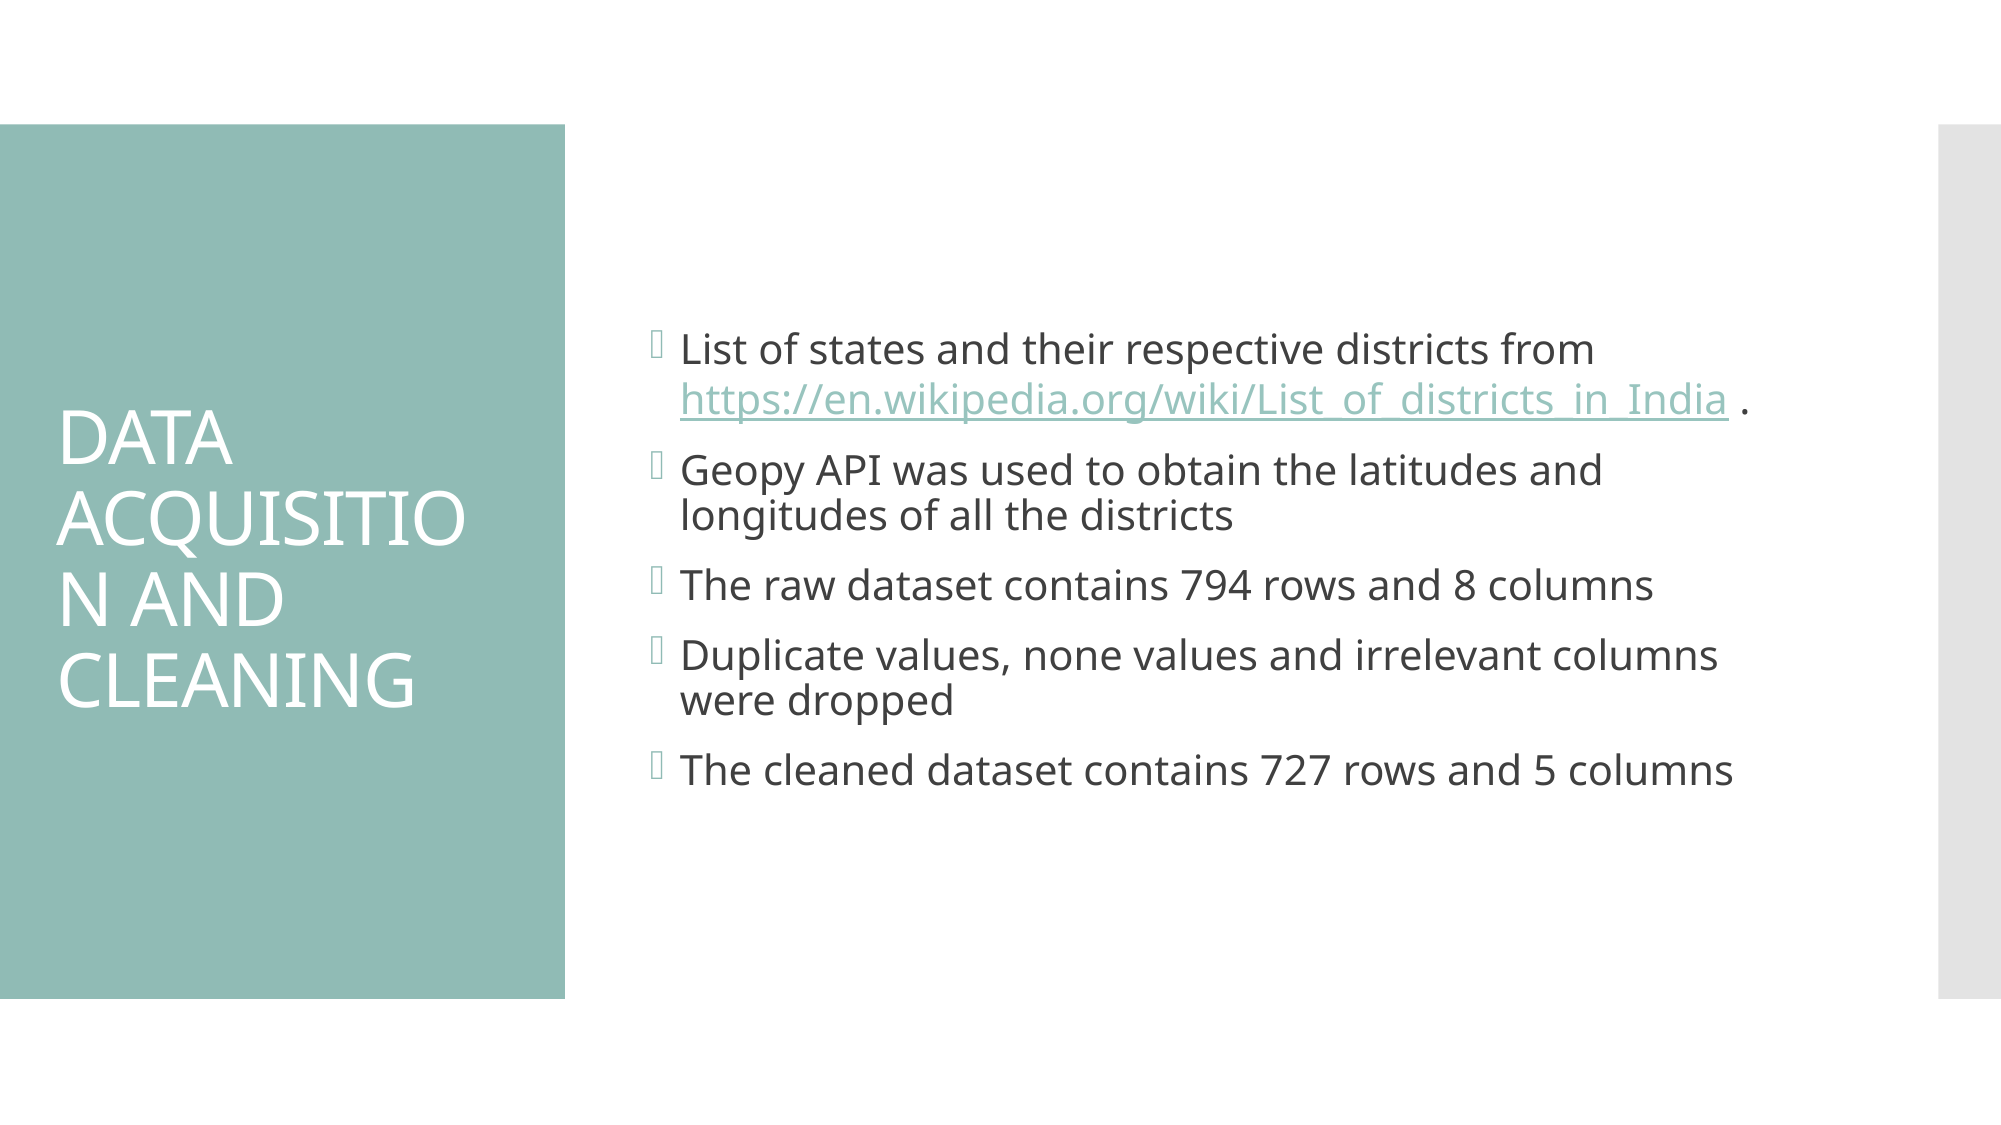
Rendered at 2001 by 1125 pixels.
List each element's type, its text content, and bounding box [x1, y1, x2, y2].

title DATA ACQUISITION AND CLEANING [41, 184, 525, 940]
list List of states and their respective districts from https://en.wikipedia.org/wiki/List_of_districts_in_India . Geopy API was used to obtain the latitudes and longitudes of all the districts The raw dataset contains 794 rows and 8 columns Duplicate values, none values and irrelevant columns were dropped The cleaned dataset contains 727 rows and 5 columns [634, 141, 1835, 982]
